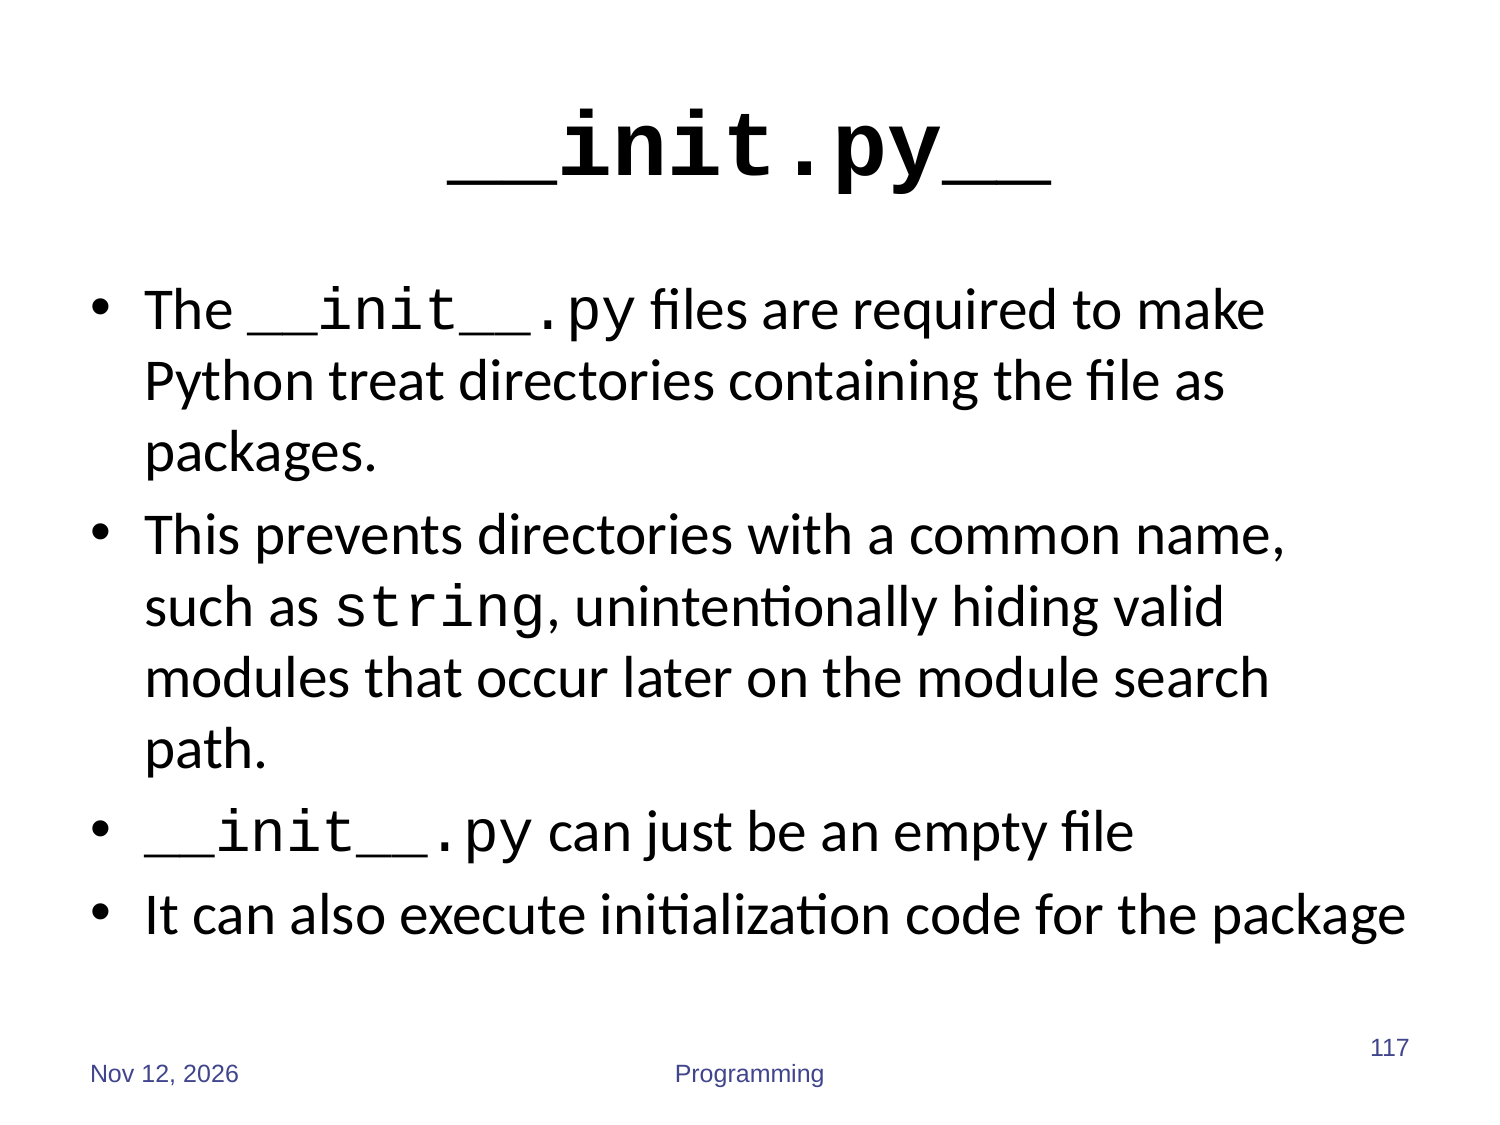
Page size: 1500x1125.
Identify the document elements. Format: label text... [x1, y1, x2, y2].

footer Programming [512, 1042, 988, 1103]
slide_number Dec-23 [75, 1042, 425, 1103]
list The __init__.py files are required to make Python treat directories containing the file as packages. This prevents directories with a common name, such as string, unintentionally hiding valid modules that occur later on the module search path. __init__.py can just be an empty file It can also execute initialization code for the package [75, 262, 1425, 1005]
slide_number 117 [1074, 1016, 1425, 1077]
title __init.py__ [75, 45, 1425, 233]
